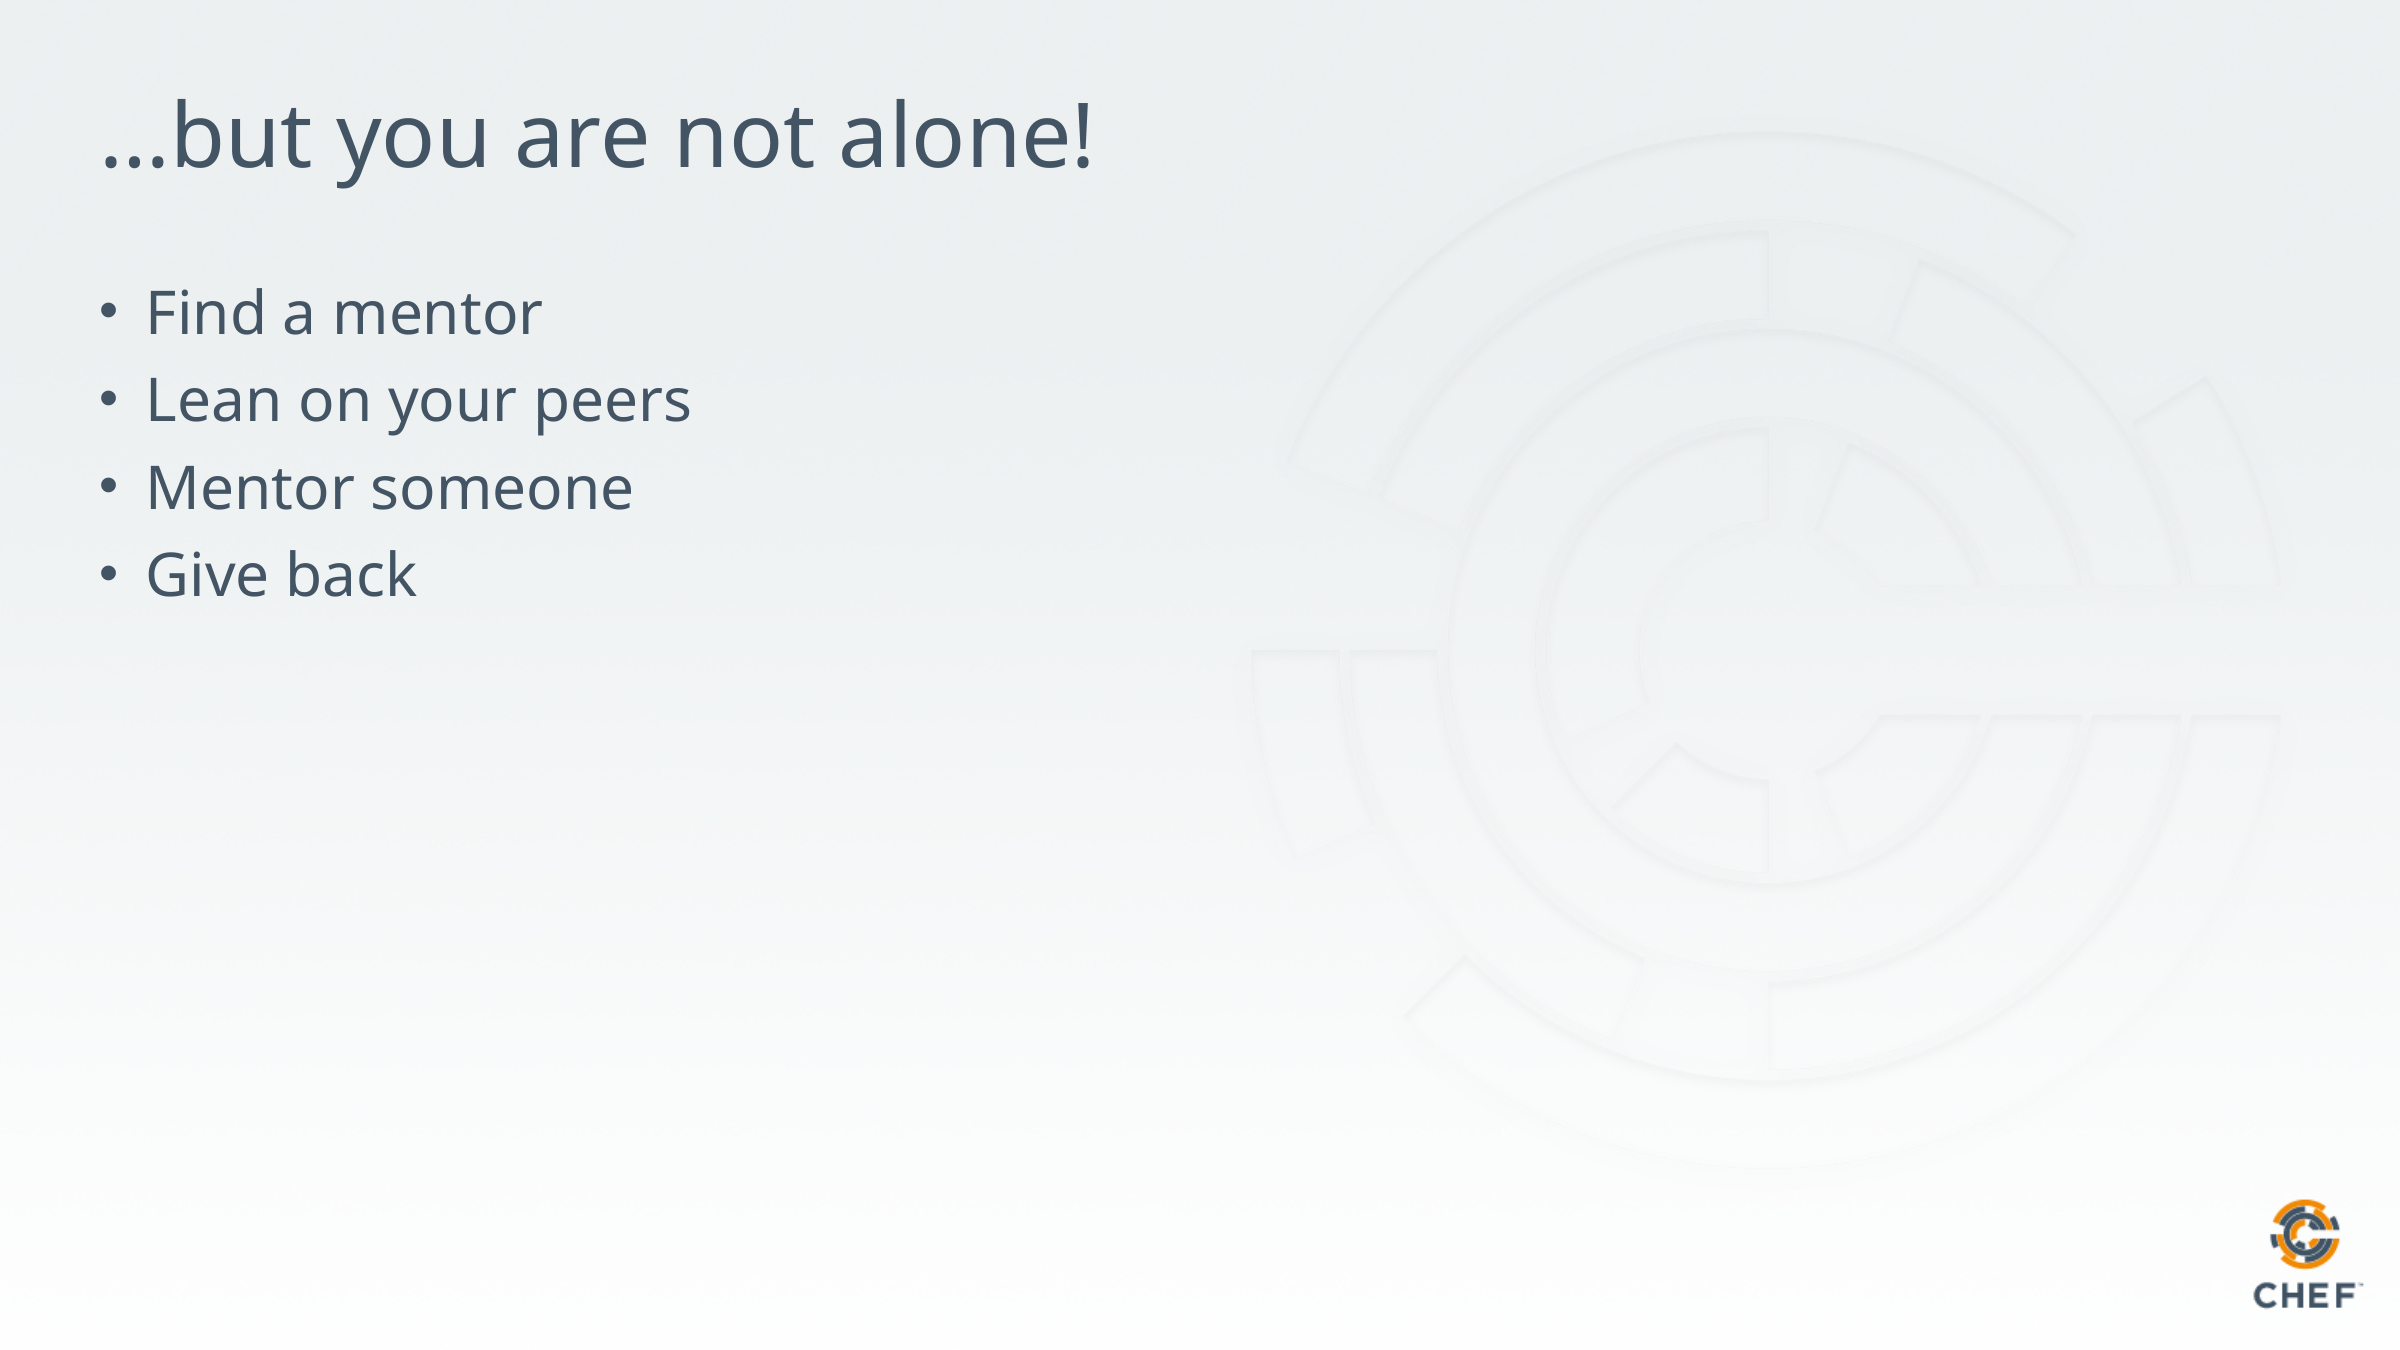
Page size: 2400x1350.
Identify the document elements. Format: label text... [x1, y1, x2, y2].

picture [0, 0, 2400, 1350]
title …but you are not alone! [99, 90, 2300, 190]
list Find a mentor Lean on your peers Mentor someone Give back [99, 274, 2300, 1064]
